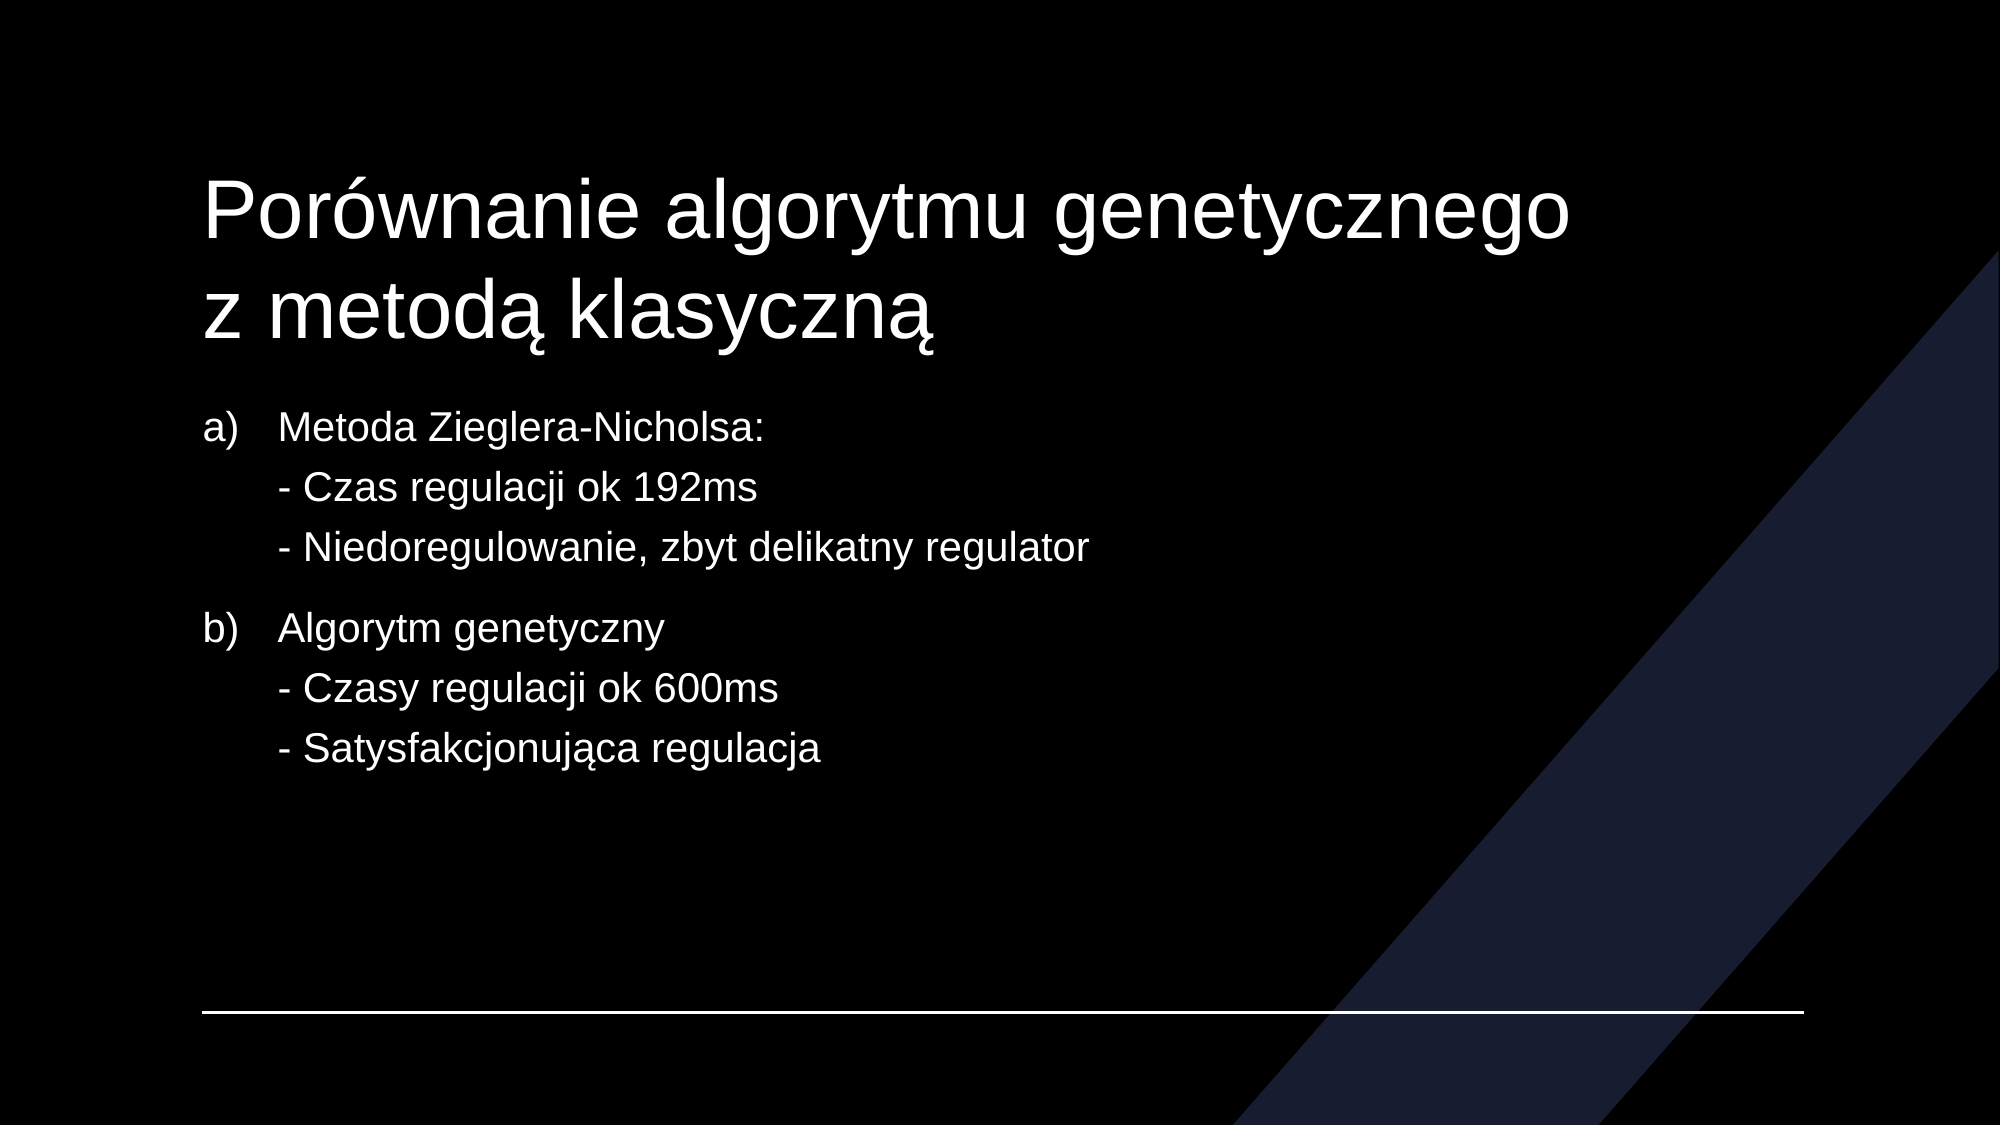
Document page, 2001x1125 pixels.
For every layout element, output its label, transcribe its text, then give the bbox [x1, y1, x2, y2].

text_box [1331, 247, 2000, 1011]
text_box [1231, 1014, 1698, 1125]
title Porównanie algorytmu genetycznego z metodą klasyczną [187, 143, 1642, 367]
text_box [0, 0, 2000, 1125]
list Metoda Zieglera-Nicholsa: - Czas regulacji ok 192ms - Niedoregulowanie, zbyt delikatny regulator Algorytm genetyczny - Czasy regulacji ok 600ms - Satysfakcjonująca regulacja [187, 382, 1332, 961]
